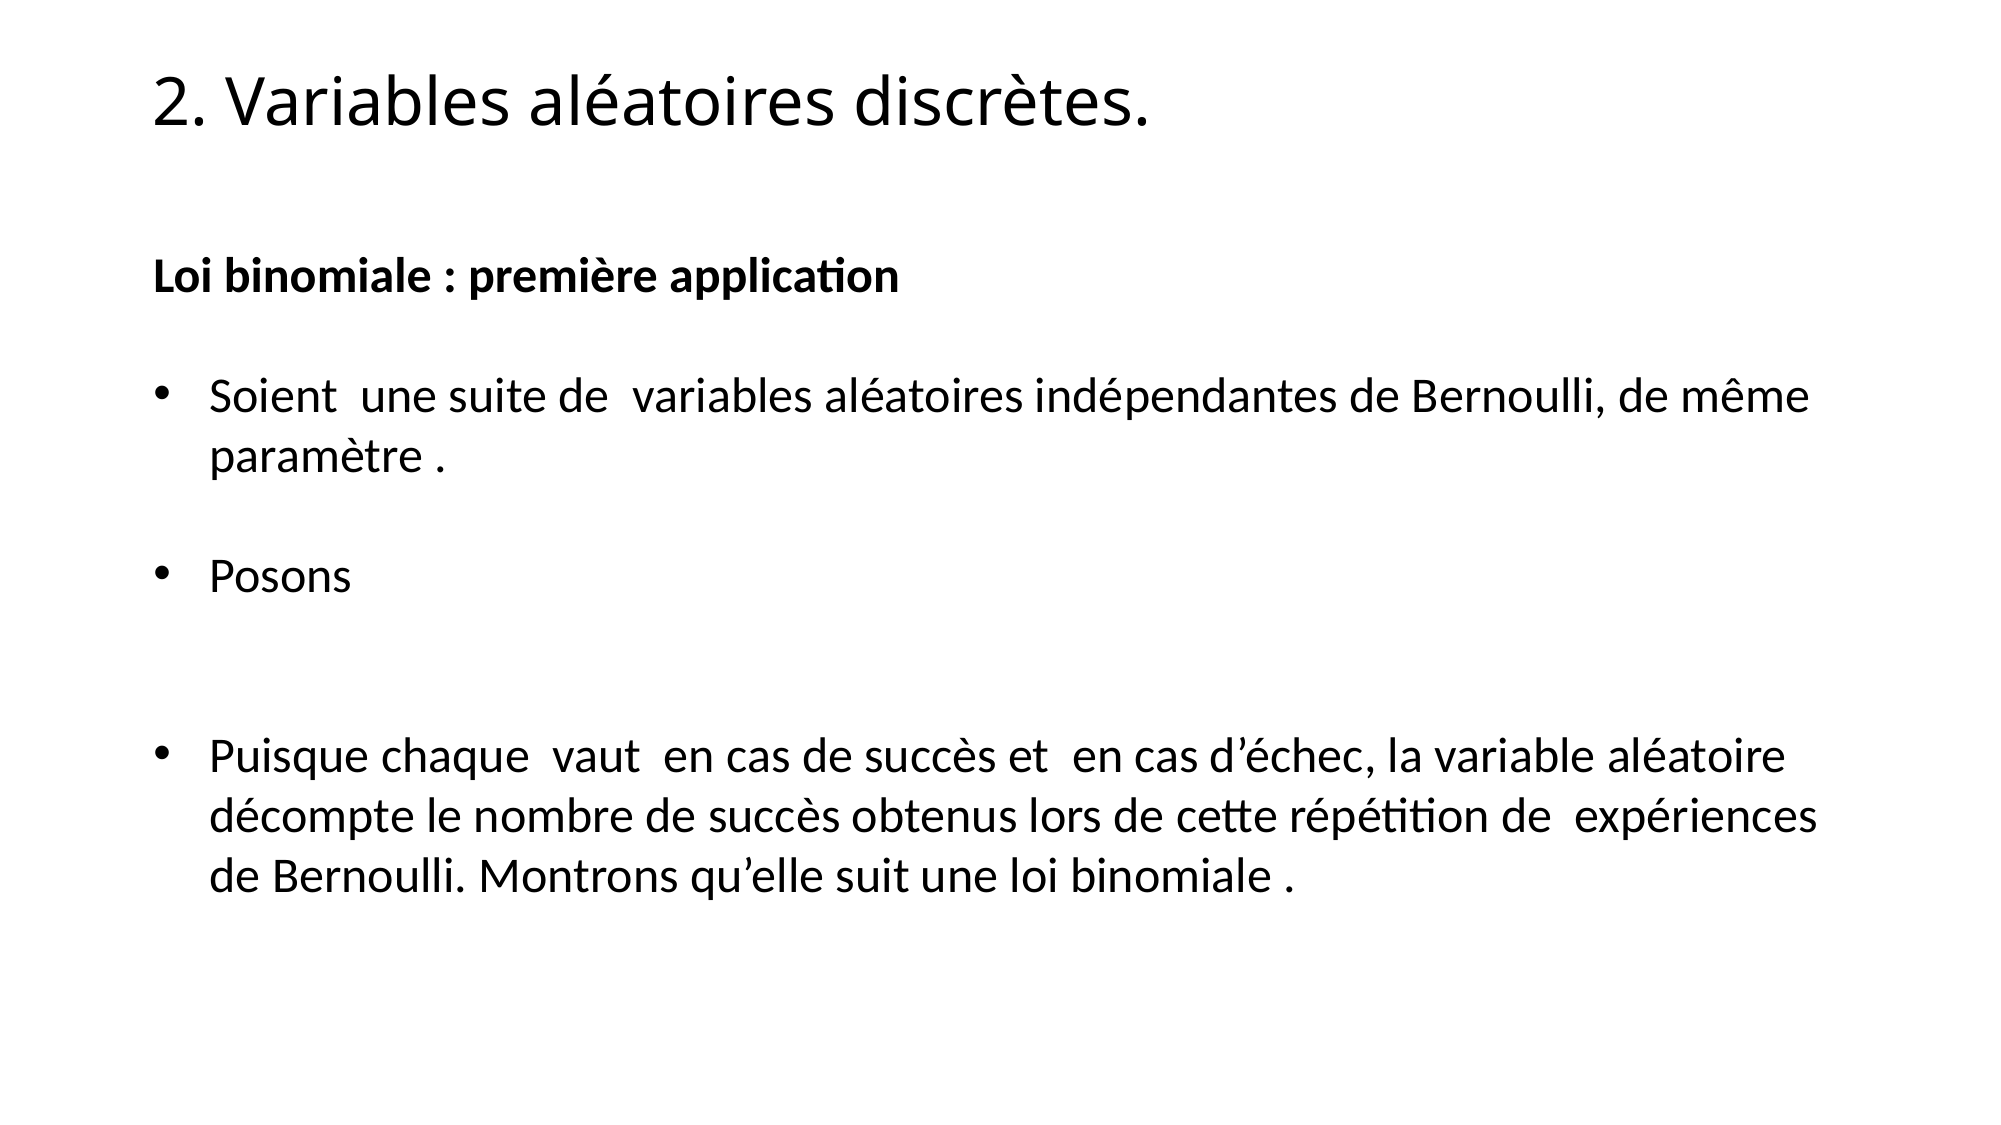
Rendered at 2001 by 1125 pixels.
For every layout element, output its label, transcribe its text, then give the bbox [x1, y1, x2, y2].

text_box 2. Variables aléatoires discrètes. [137, 59, 1863, 155]
